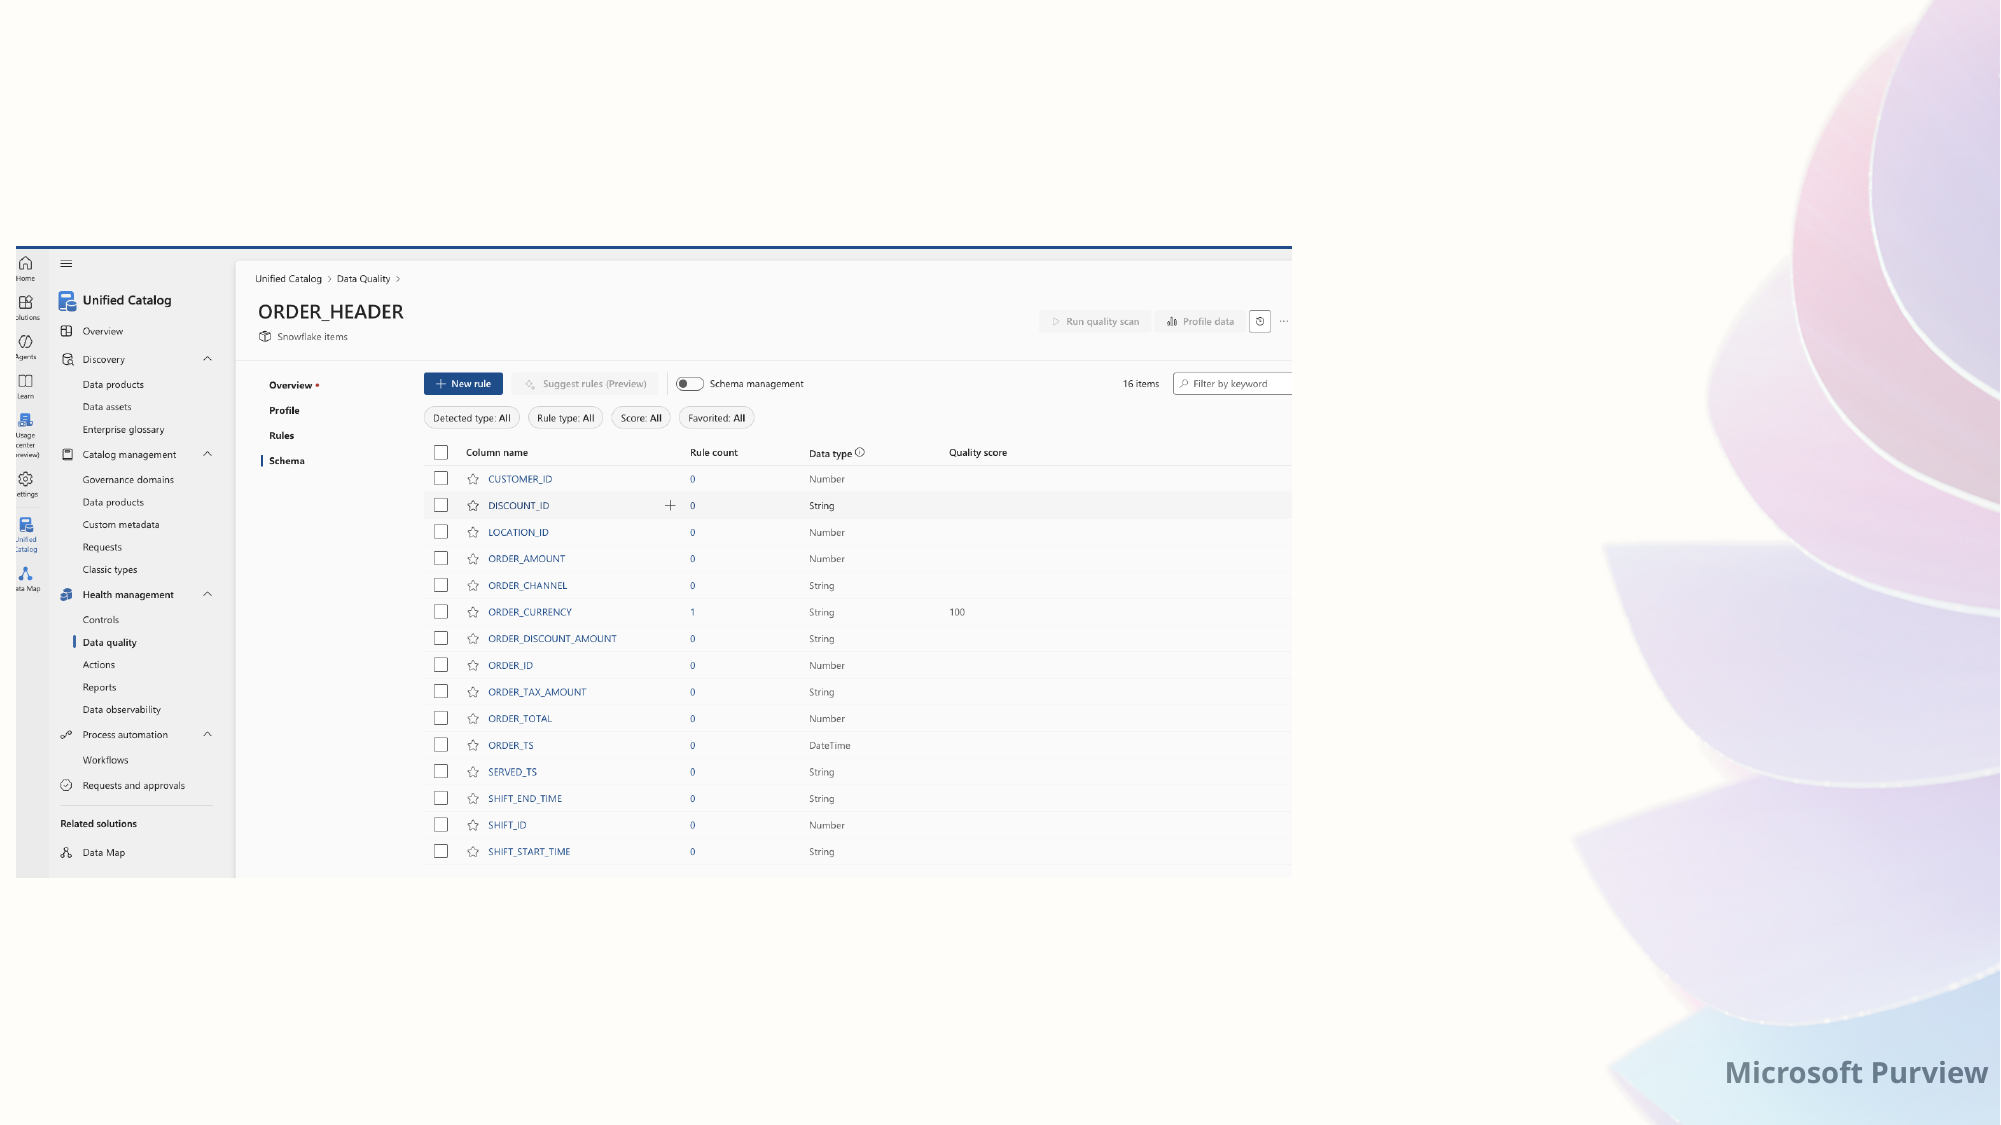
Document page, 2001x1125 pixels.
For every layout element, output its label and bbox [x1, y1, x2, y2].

picture [16, 246, 1292, 879]
